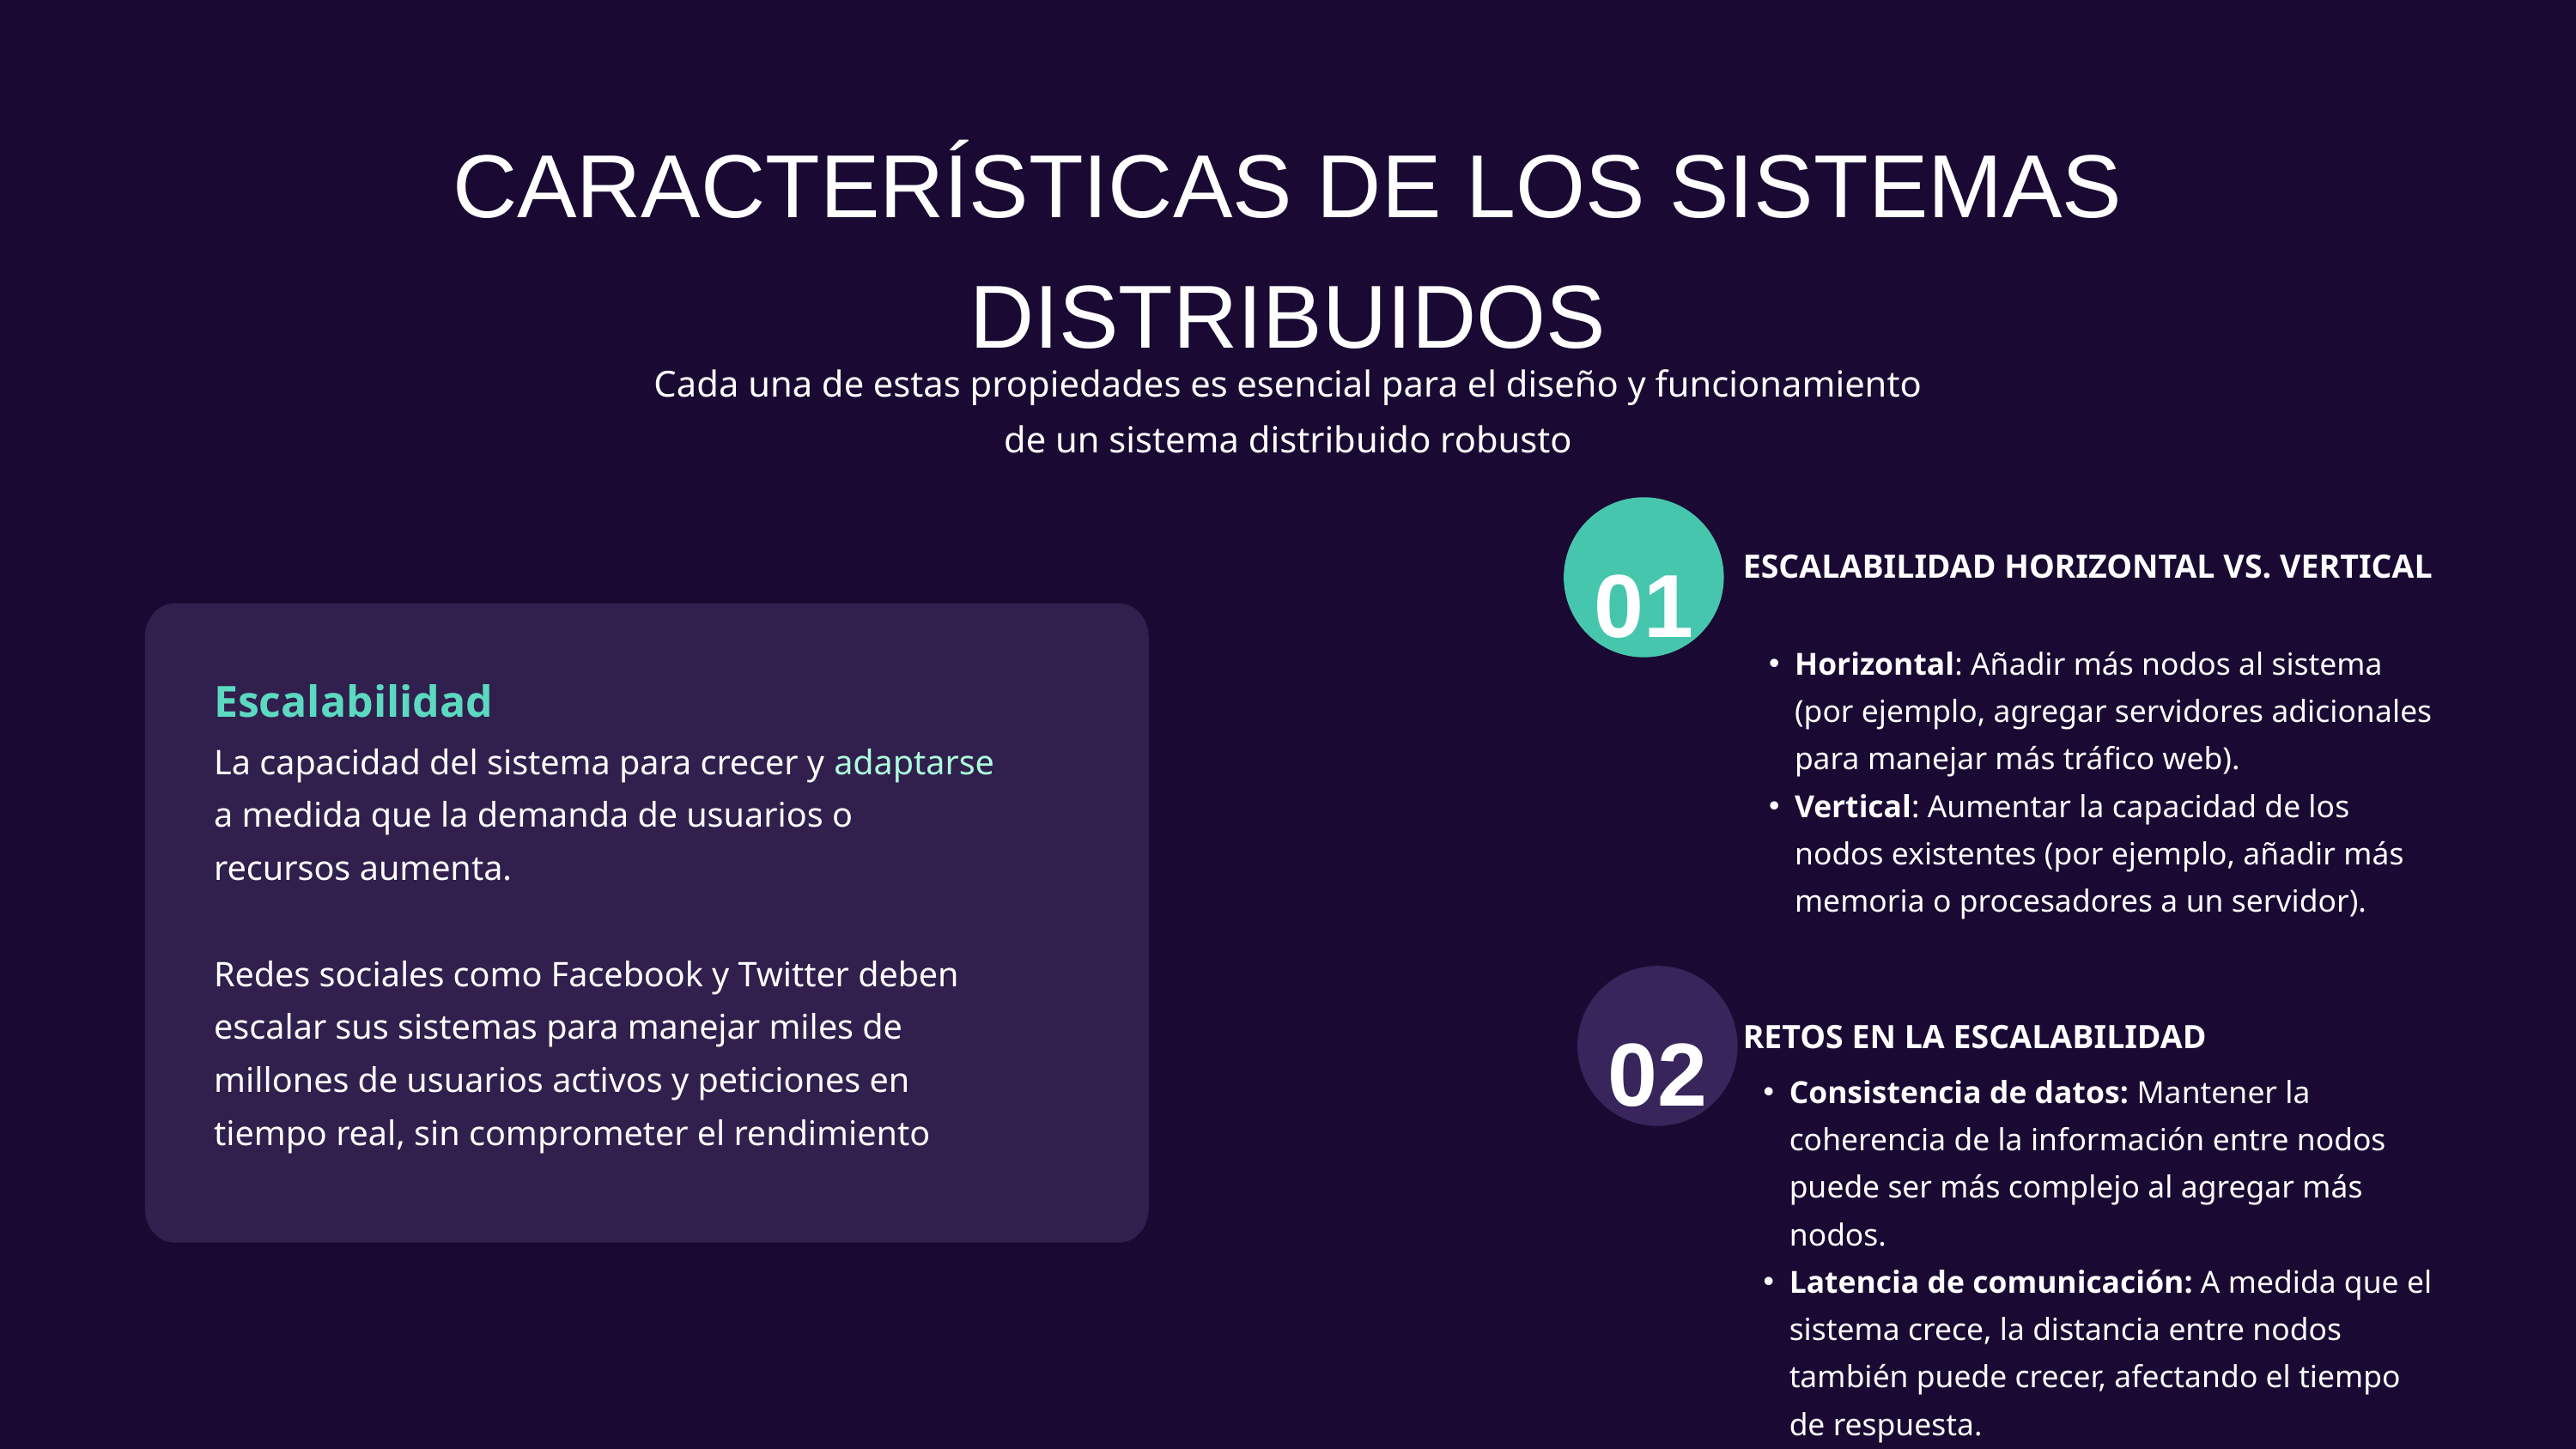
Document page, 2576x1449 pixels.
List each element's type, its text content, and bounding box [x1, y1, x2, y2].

text_box RETOS EN LA ESCALABILIDAD [1742, 1004, 2437, 1055]
text_box Cada una de estas propiedades es esencial para el diseño y funcionamiento de un sistema distribuido robusto [634, 348, 1942, 460]
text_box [1577, 965, 1738, 1126]
text_box Consistencia de datos: Mantener la coherencia de la información entre nodos puede ser más complejo al agregar más nodos. Latencia de comunicación: A medida que el sistema crece, la distancia entre nodos también puede crecer, afectando el tiempo de respuesta. [1737, 1062, 2437, 1449]
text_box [1563, 497, 1724, 658]
text_box Horizontal: Añadir más nodos al sistema (por ejemplo, agregar servidores adicionales para manejar más tráfico web). Vertical: Aumentar la capacidad de los nodos existentes (por ejemplo, añadir más memoria o procesadores a un servidor). [1742, 634, 2437, 967]
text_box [144, 591, 1149, 1243]
text_box CARACTERÍSTICAS DE LOS SISTEMAS DISTRIBUIDOS [144, 106, 2432, 366]
text_box ESCALABILIDAD HORIZONTAL VS. VERTICAL [1742, 534, 2437, 585]
